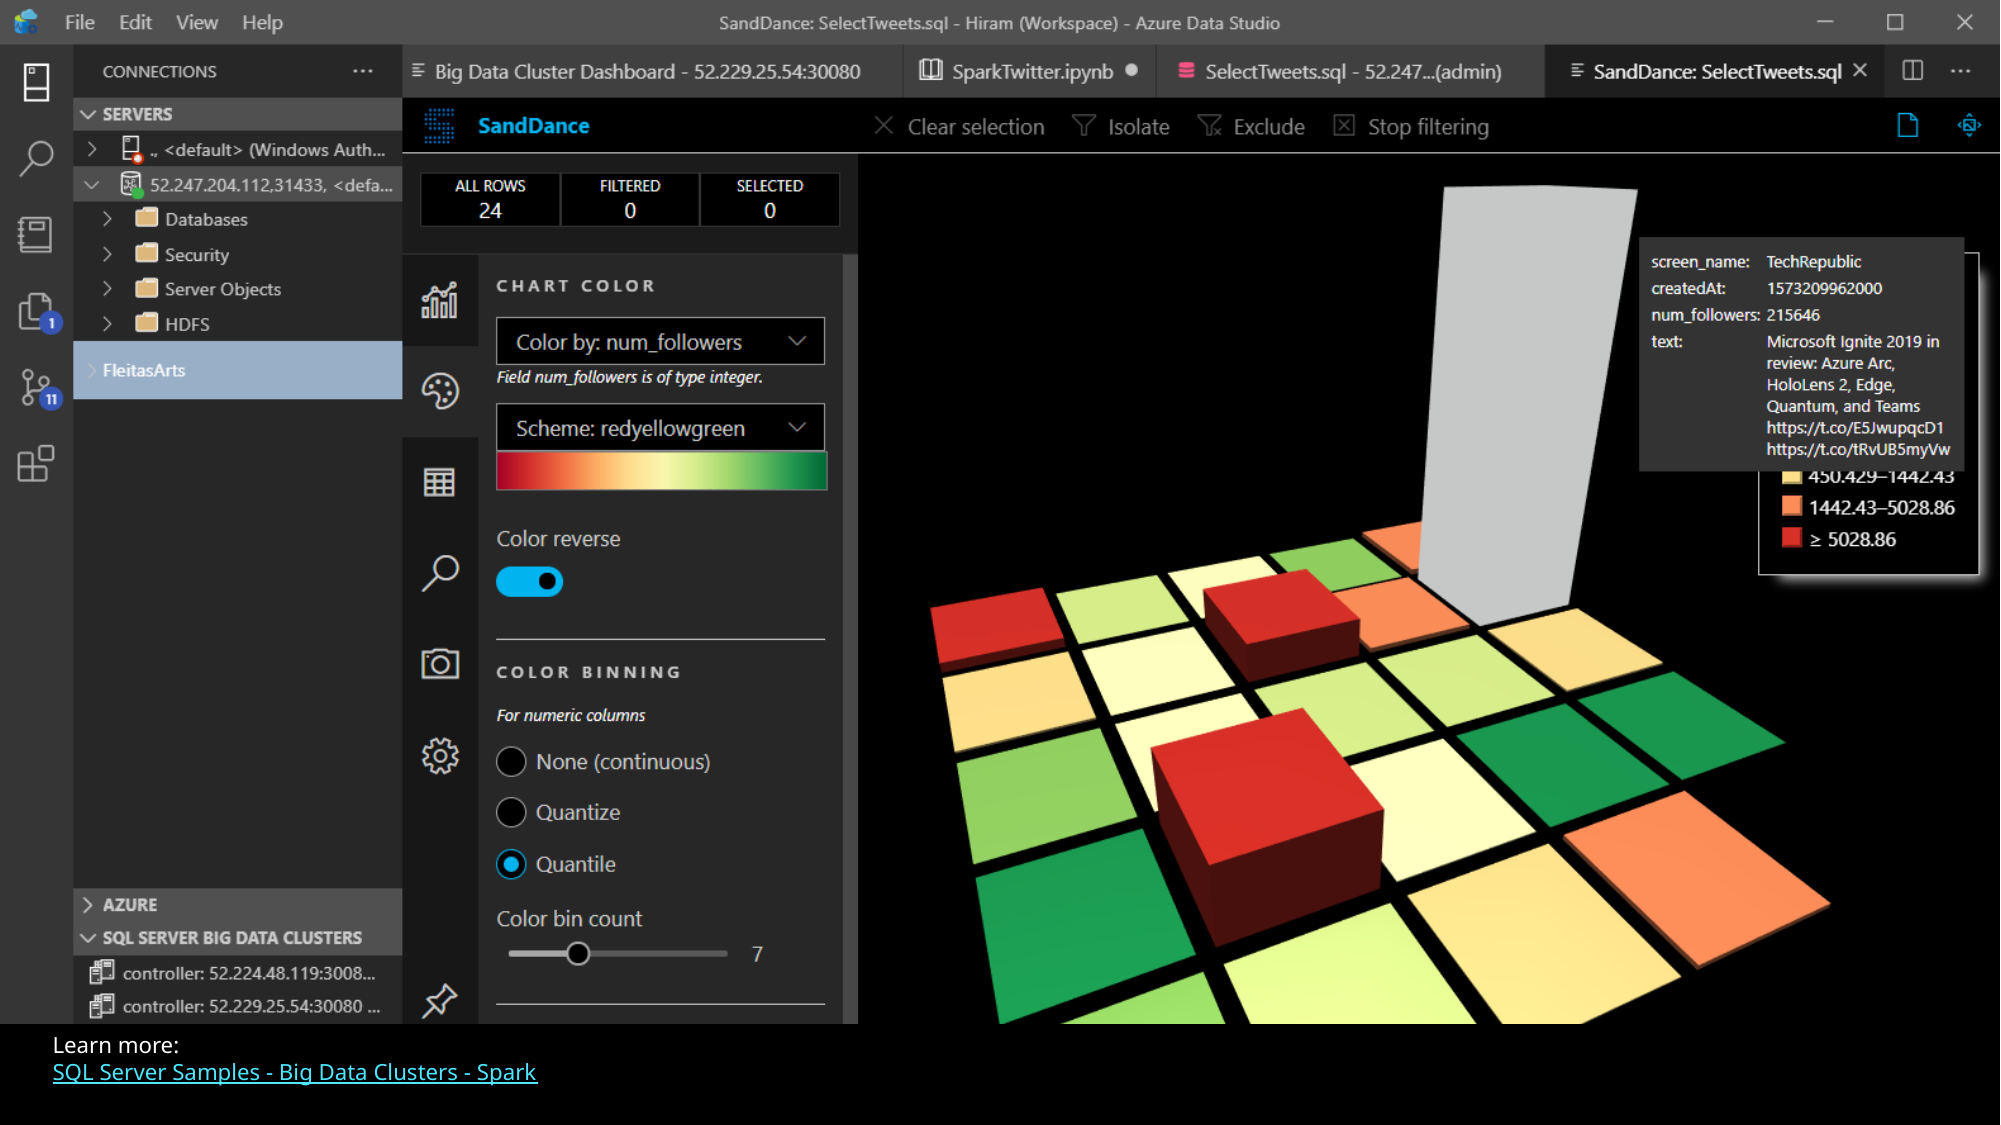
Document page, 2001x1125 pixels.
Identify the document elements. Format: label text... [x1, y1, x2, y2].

picture [0, 0, 2000, 1025]
text_box Learn more: SQL Server Samples - Big Data Clusters - Spark [37, 1025, 1338, 1096]
